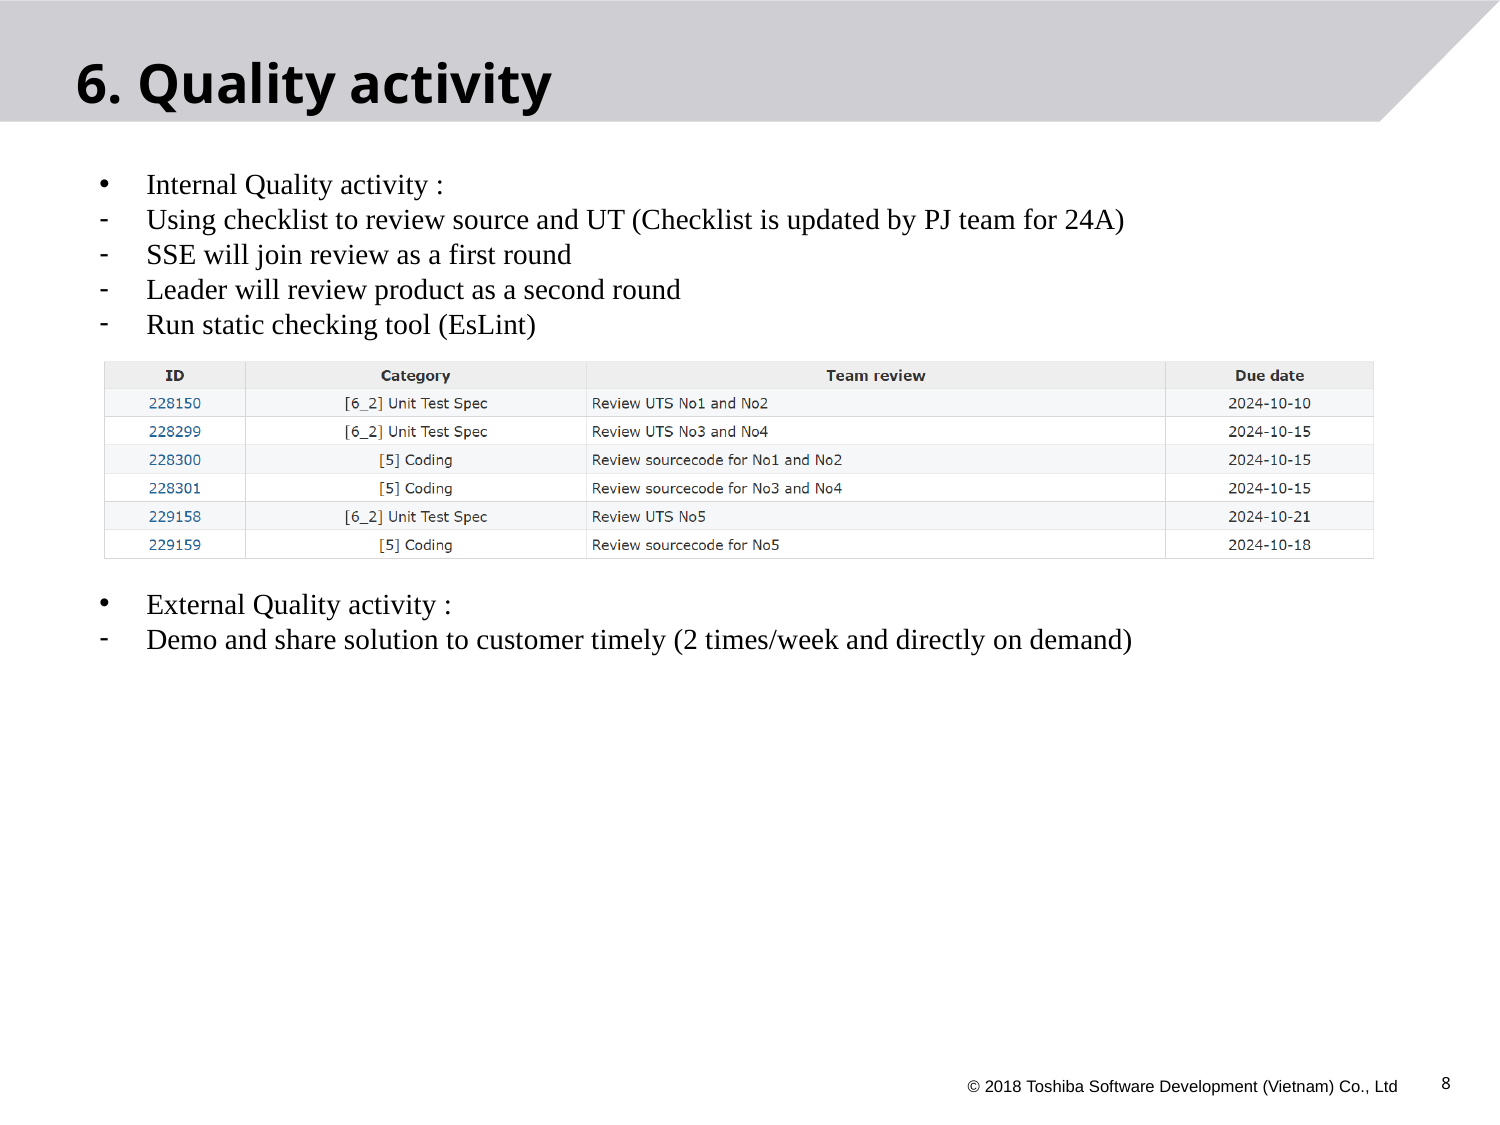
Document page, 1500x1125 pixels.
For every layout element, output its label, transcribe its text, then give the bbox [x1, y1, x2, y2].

picture [98, 352, 1378, 564]
text_box Internal Quality activity : Using checklist to review source and UT (Checklist is updated by PJ team for 24A) SSE will join review as a first round Leader will review product as a second round Run static checking tool (EsLint) External Quality activity : Demo and share solution to customer timely (2 times/week and directly on demand) [66, 158, 1433, 663]
list 6. Quality activity [0, 0, 1500, 122]
